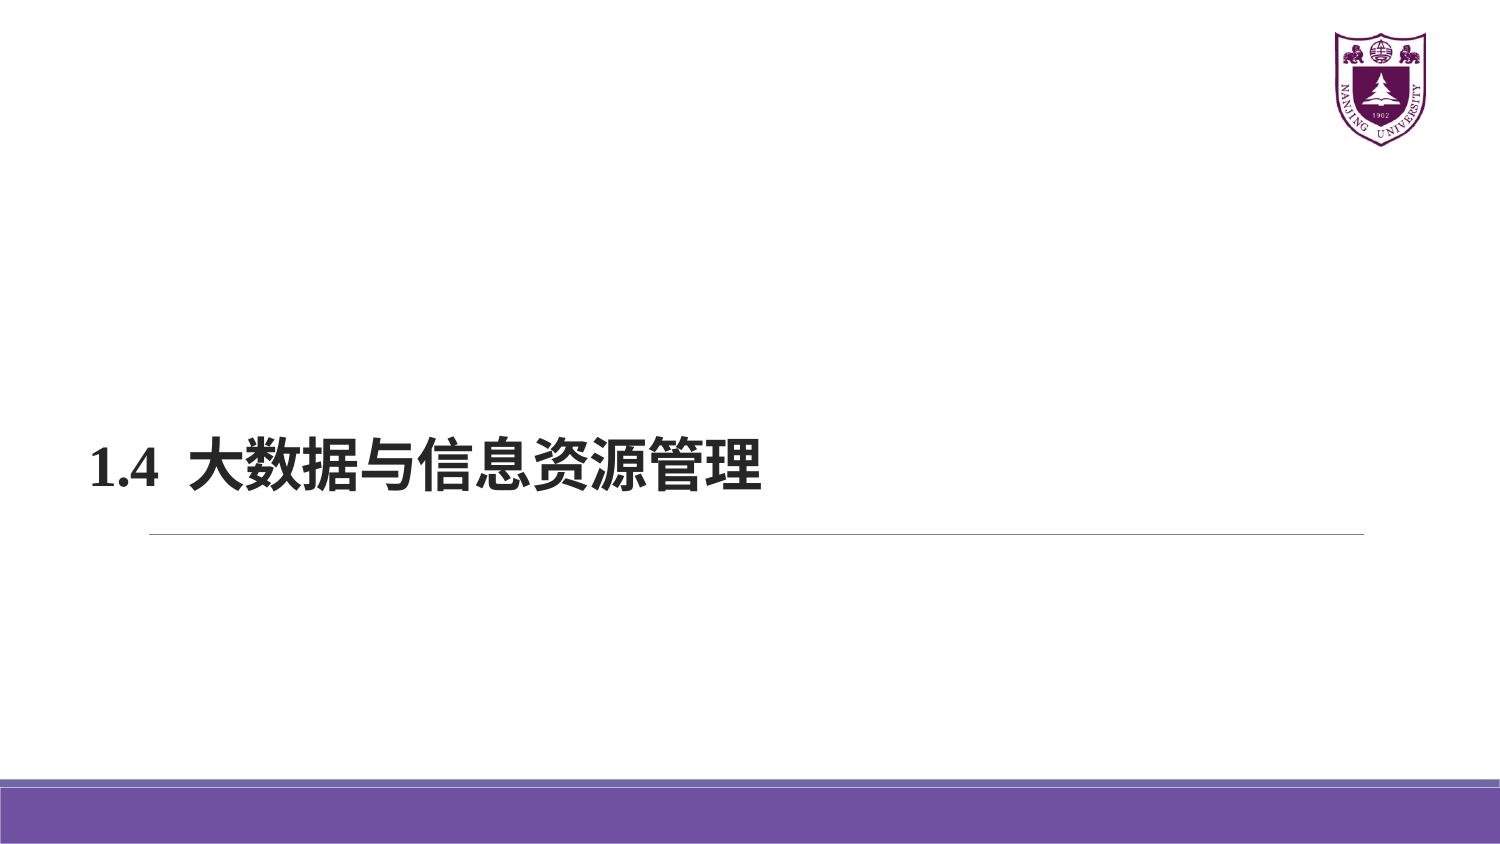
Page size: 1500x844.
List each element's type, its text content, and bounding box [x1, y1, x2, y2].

picture [1334, 31, 1427, 147]
title 1.4 大数据与信息资源管理 [76, 362, 1350, 505]
